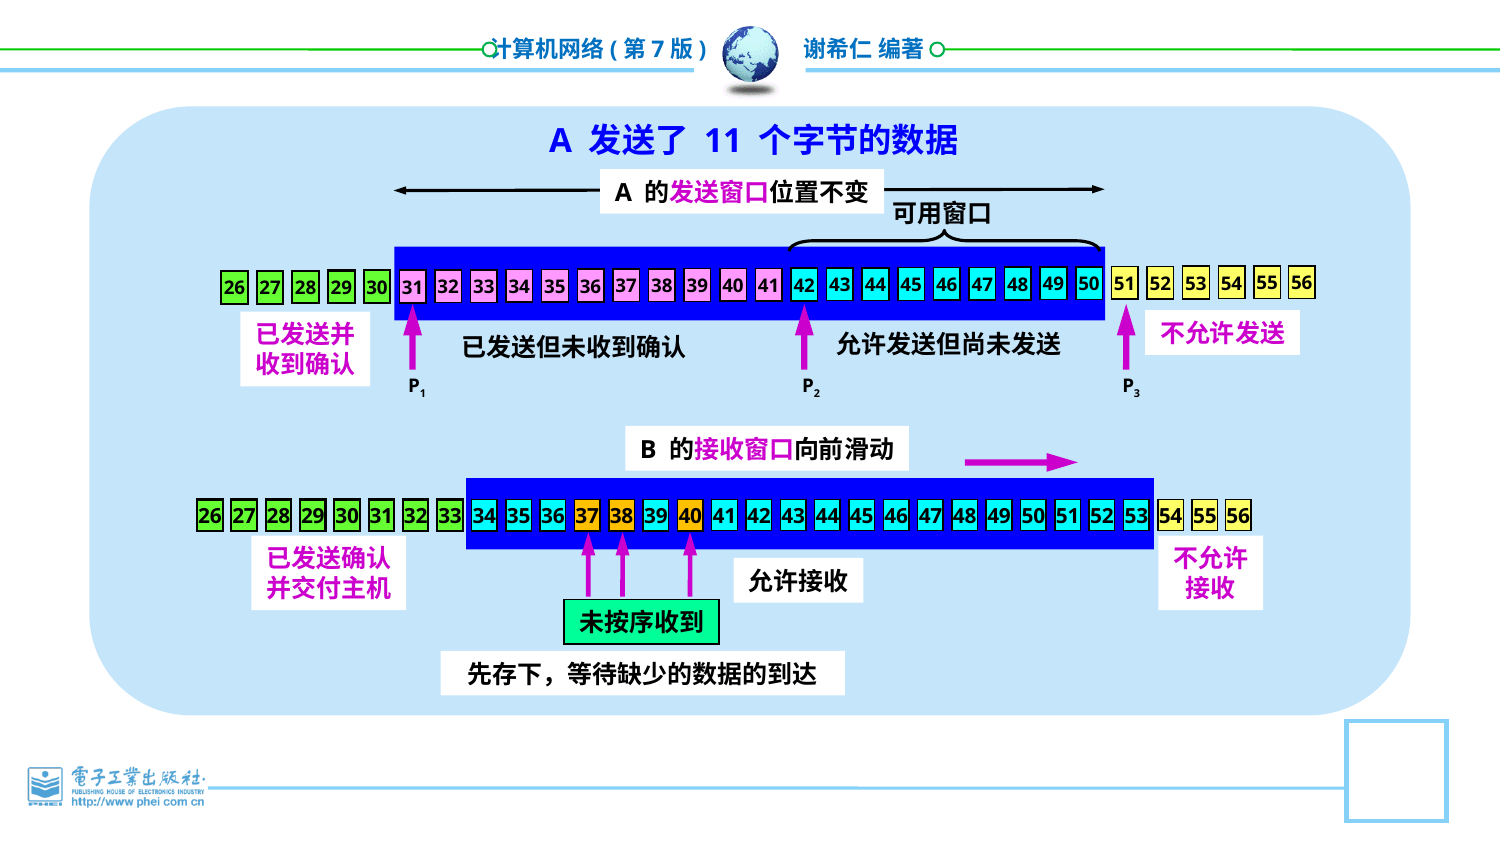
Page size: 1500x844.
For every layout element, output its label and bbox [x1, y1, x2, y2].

picture [23, 764, 208, 809]
picture [720, 24, 780, 100]
text_box [87, 104, 1413, 718]
